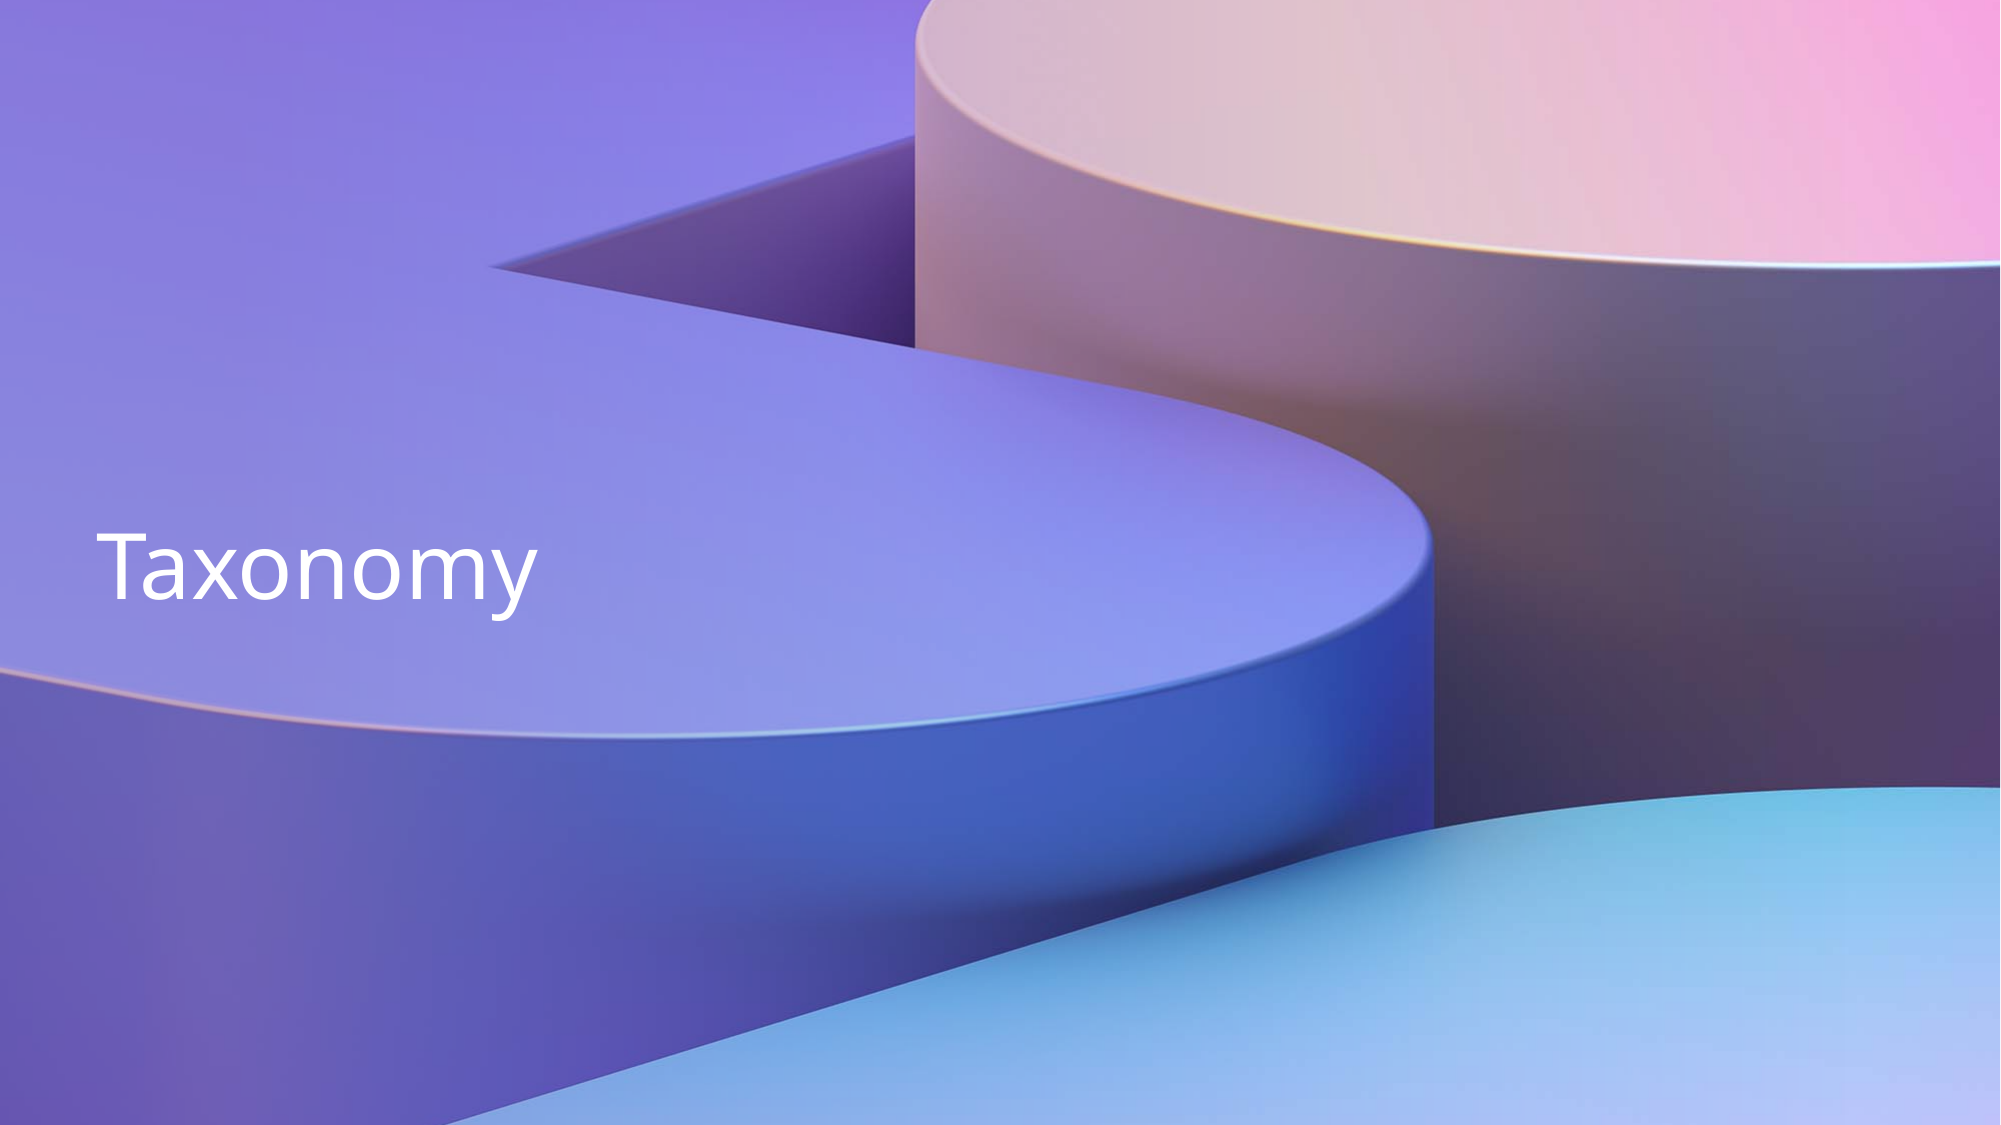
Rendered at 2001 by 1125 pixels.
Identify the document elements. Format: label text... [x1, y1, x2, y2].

title Taxonomy [0, 0, 1850, 1125]
picture [1850, 0, 2001, 1125]
